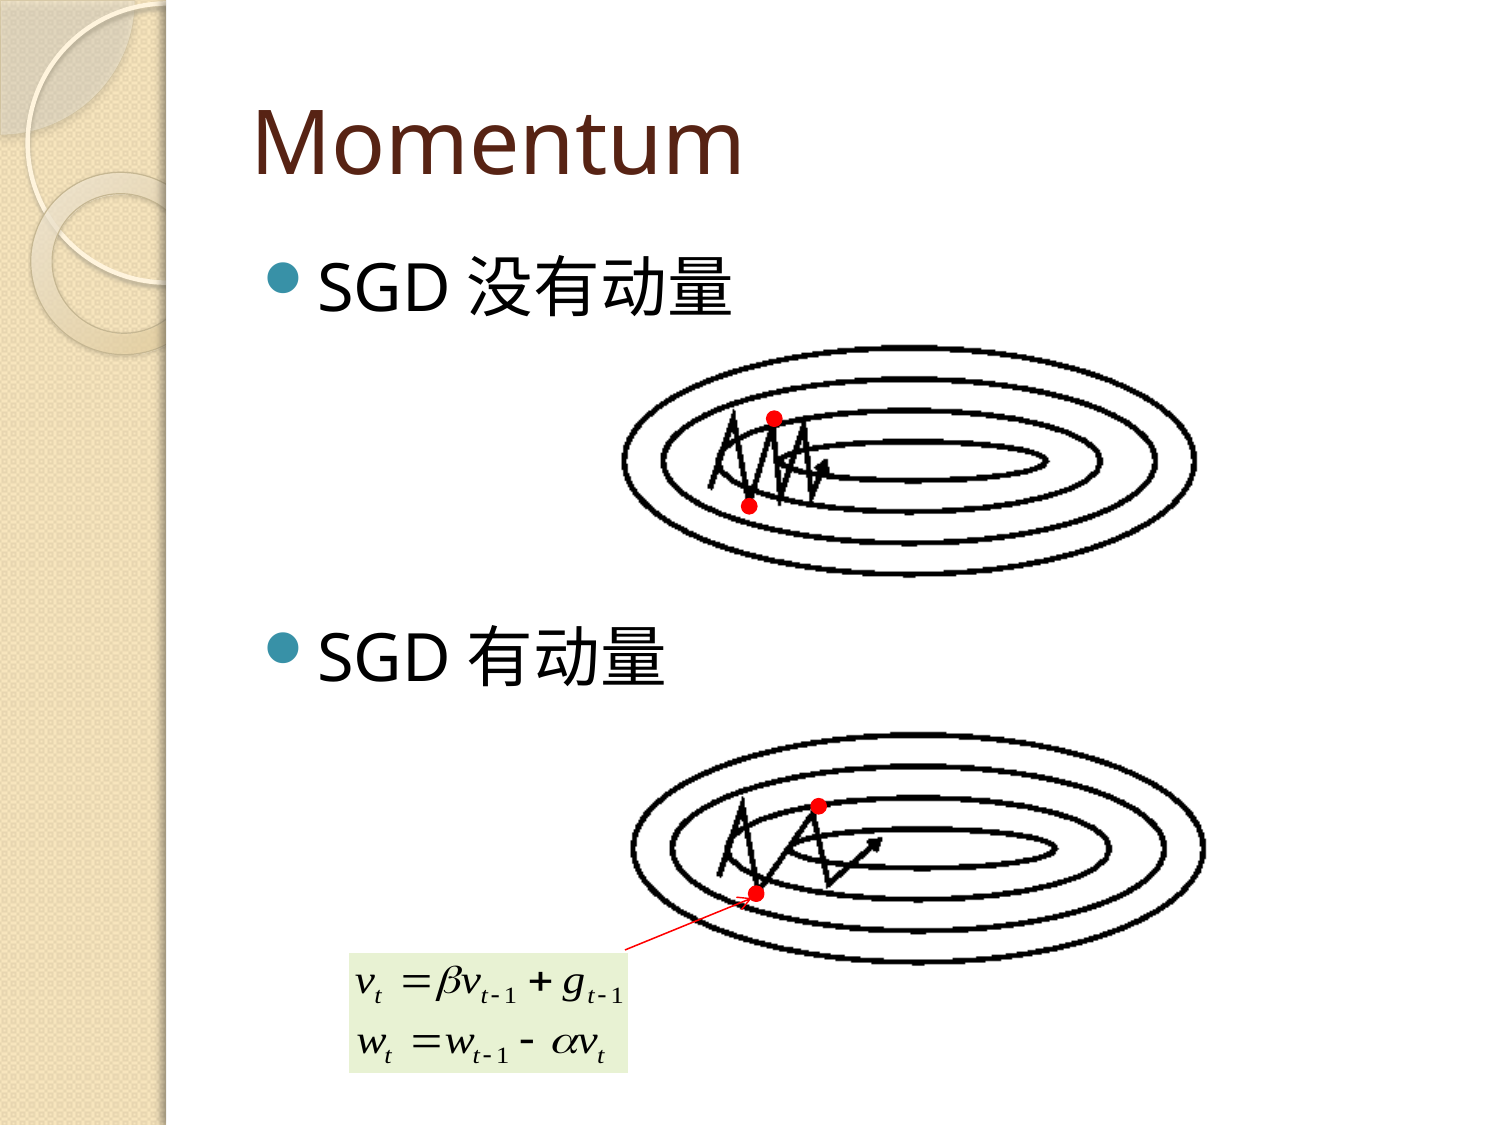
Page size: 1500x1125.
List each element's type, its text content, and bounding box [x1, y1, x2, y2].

title Momentum [235, 45, 1466, 233]
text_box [348, 953, 629, 1074]
picture [599, 327, 1241, 601]
picture [609, 715, 1251, 988]
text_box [624, 897, 752, 951]
list SGD没有动量 SGD有动量 [235, 237, 1466, 1025]
